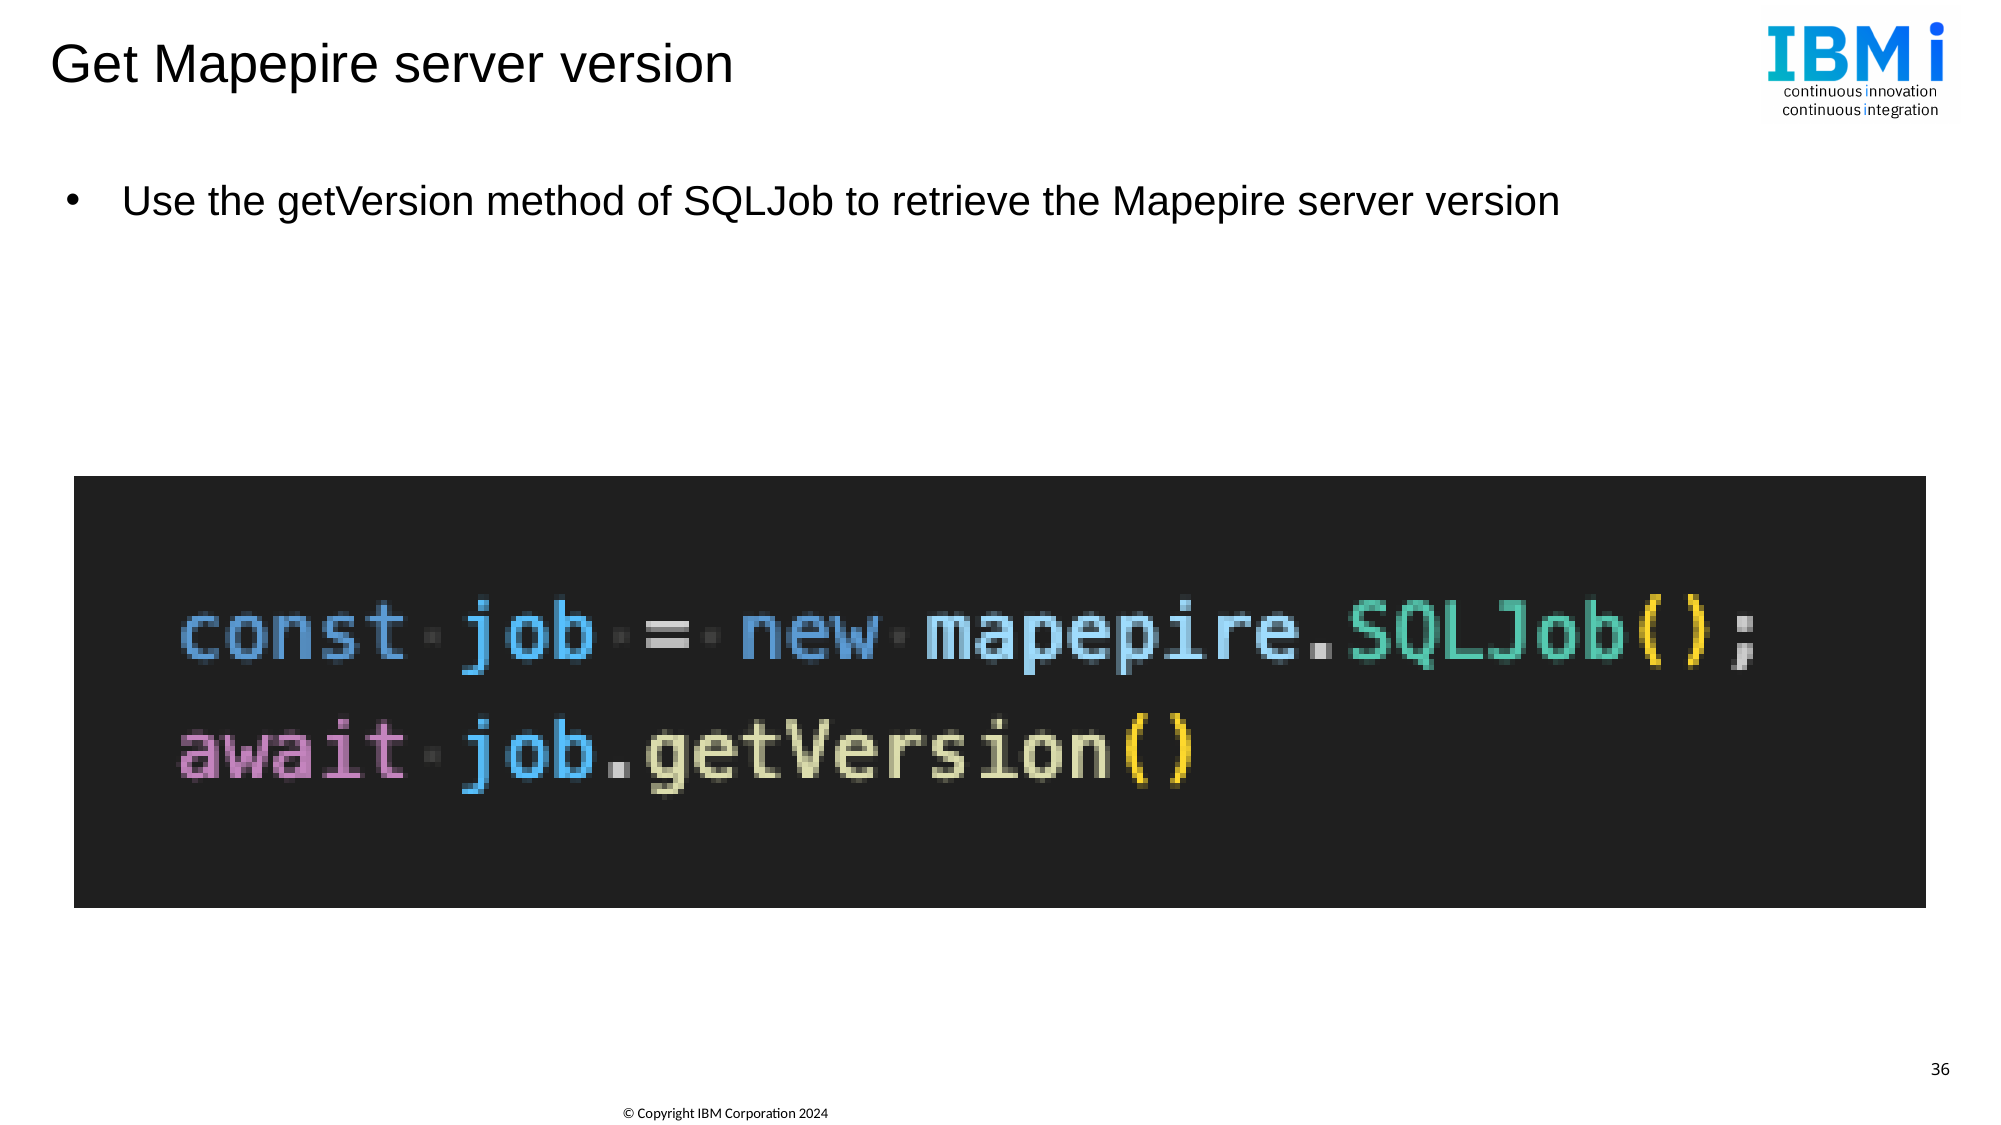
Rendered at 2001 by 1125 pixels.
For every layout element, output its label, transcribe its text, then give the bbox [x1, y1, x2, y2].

slide_number 36 [1500, 1055, 1950, 1086]
picture [74, 476, 1926, 909]
title Get Mapepire server version [50, 36, 1723, 97]
picture [1761, 5, 1961, 124]
list Use the getVersion method of SQLJob to retrieve the Mapepire server version [50, 136, 1967, 262]
